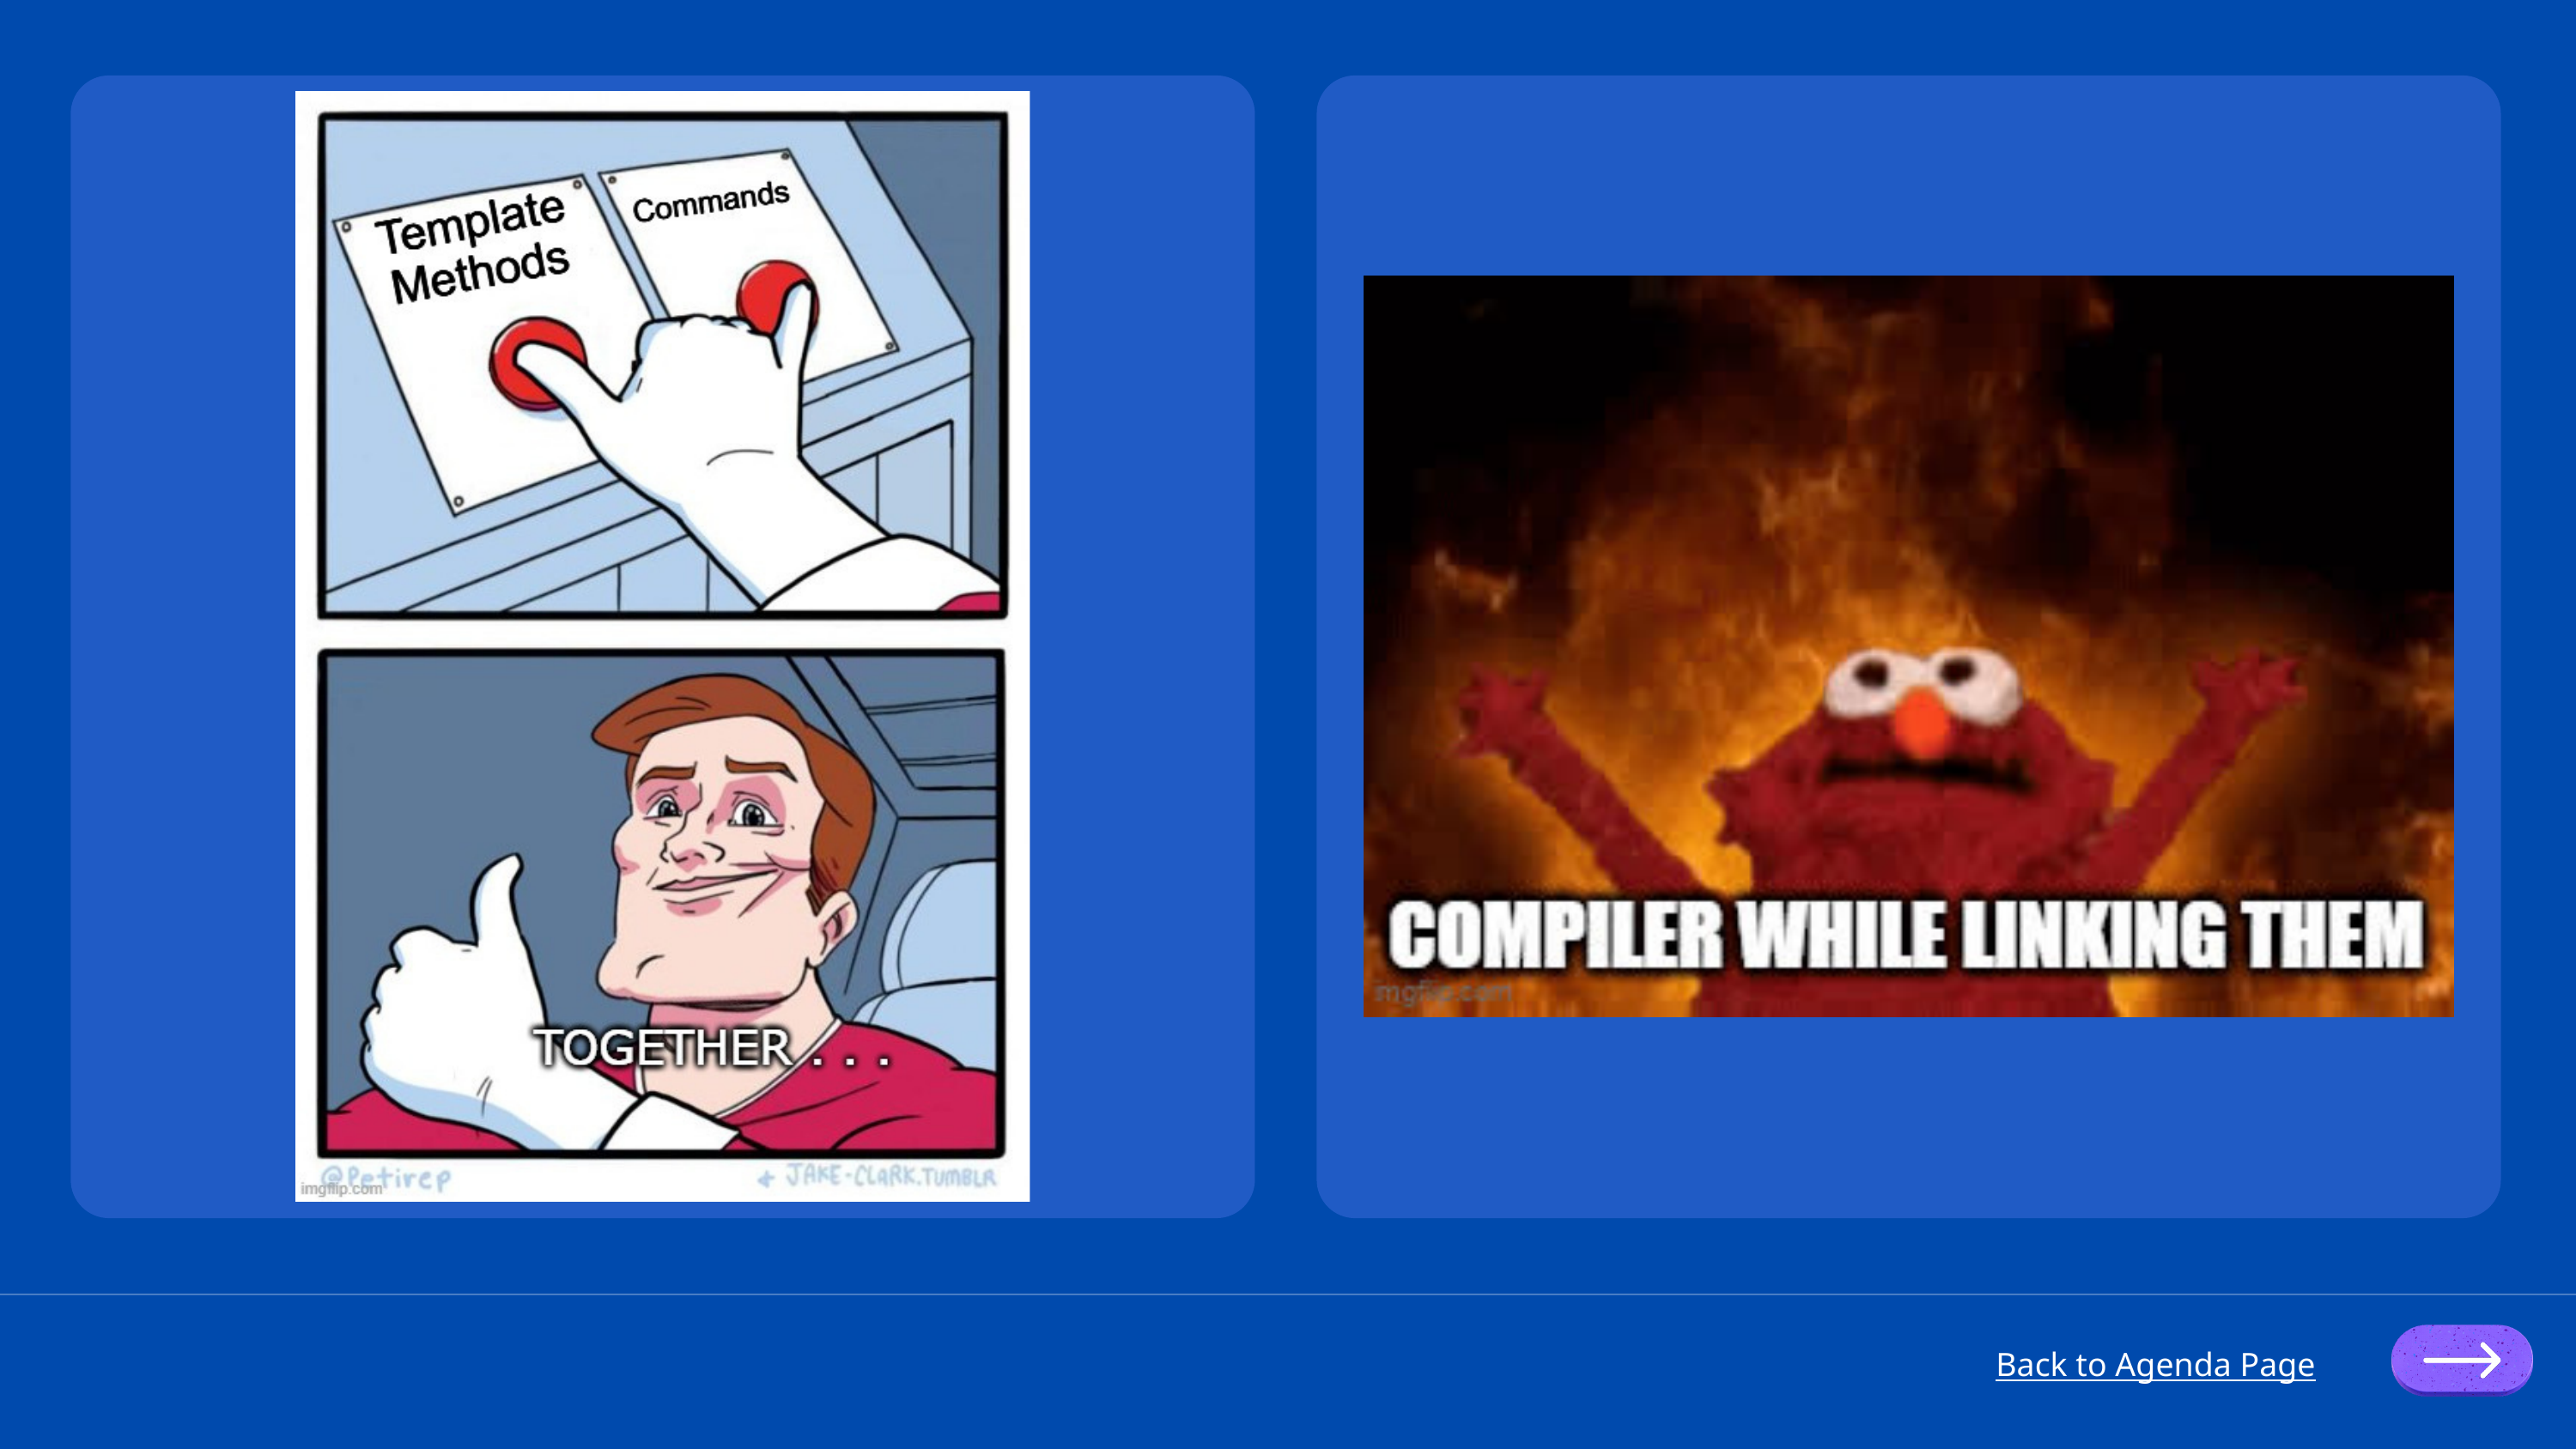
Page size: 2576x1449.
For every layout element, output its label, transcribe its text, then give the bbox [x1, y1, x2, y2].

text_box [2423, 1342, 2501, 1379]
text_box [2391, 1325, 2534, 1397]
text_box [1316, 75, 2501, 1219]
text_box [1363, 275, 2455, 1019]
text_box Back to Agenda Page [1878, 1337, 2316, 1383]
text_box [70, 75, 1255, 1219]
